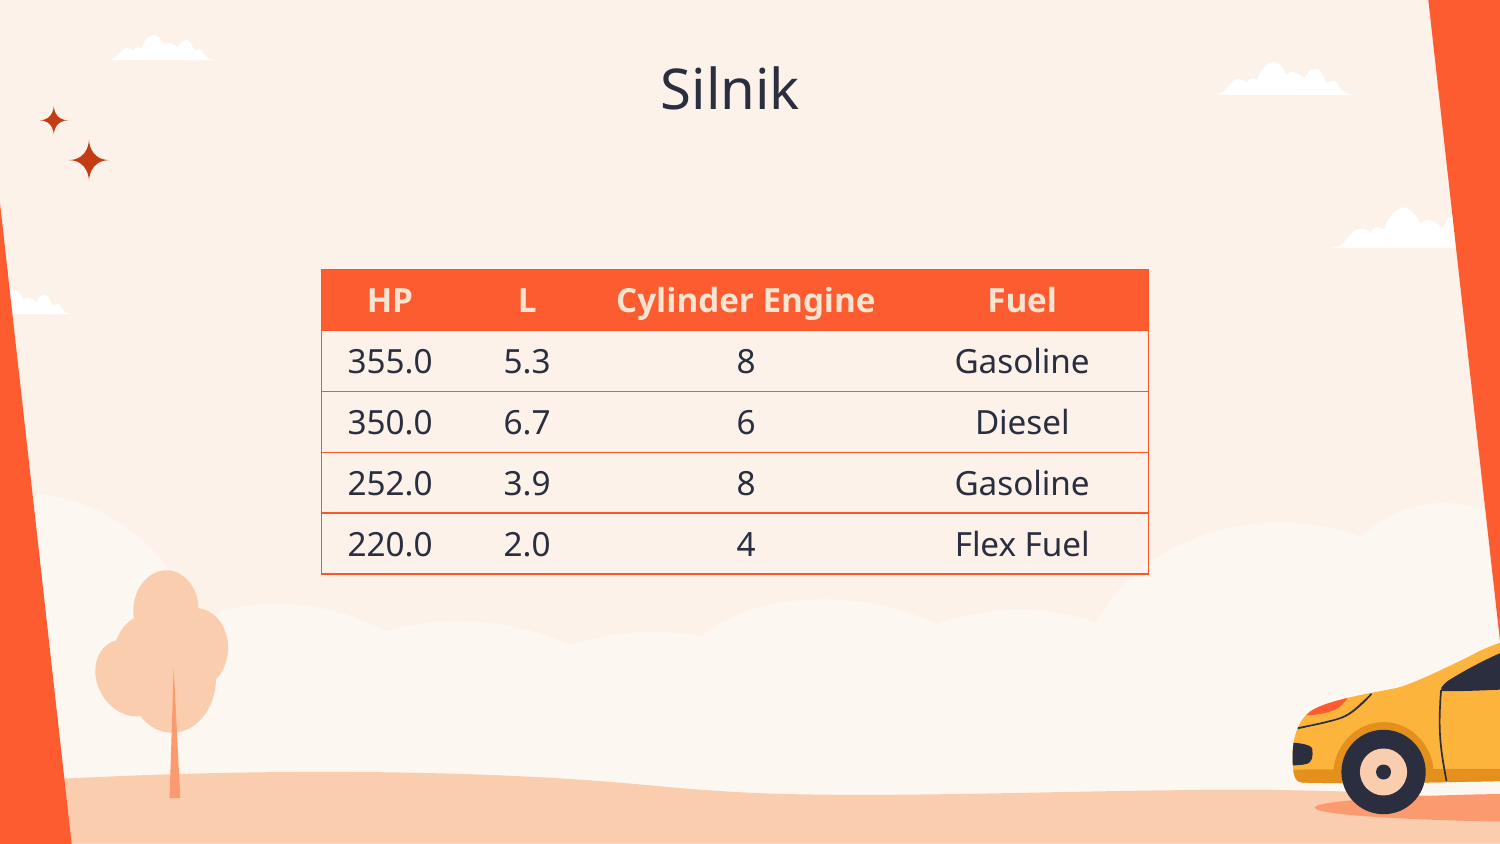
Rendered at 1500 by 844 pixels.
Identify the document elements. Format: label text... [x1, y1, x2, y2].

table_cell 355.0 [322, 331, 459, 391]
table_cell Diesel [896, 392, 1148, 452]
table_header Cylinder Engine [596, 270, 896, 330]
table_header HP [322, 270, 459, 330]
table_cell 8 [596, 453, 896, 512]
table_cell 220.0 [322, 514, 459, 573]
table_cell 5.3 [459, 331, 596, 391]
table_cell Flex Fuel [896, 514, 1148, 573]
table_cell 6 [596, 392, 896, 452]
table_cell 6.7 [459, 392, 596, 452]
table_header Fuel [896, 270, 1148, 330]
table_cell 252.0 [322, 453, 459, 512]
table_cell 4 [596, 514, 896, 573]
table_cell 2.0 [459, 514, 596, 573]
table_header L [459, 270, 596, 330]
table_cell Gasoline [896, 453, 1148, 512]
table_cell Gasoline [896, 331, 1148, 391]
table_cell 3.9 [459, 453, 596, 512]
title Silnik [98, 37, 1363, 132]
table_cell 8 [596, 331, 896, 391]
table_cell 350.0 [322, 392, 459, 452]
